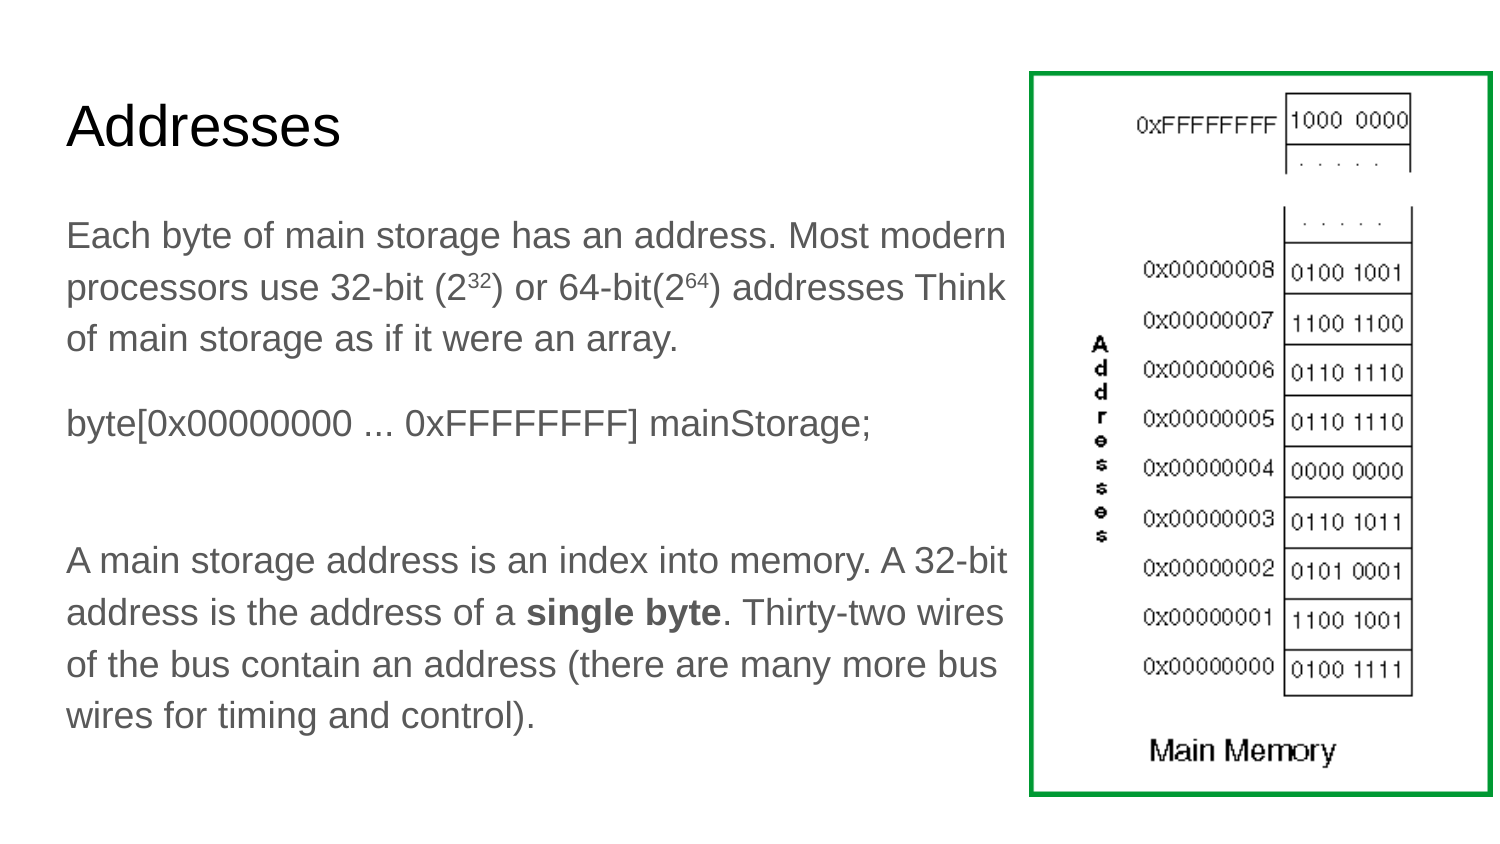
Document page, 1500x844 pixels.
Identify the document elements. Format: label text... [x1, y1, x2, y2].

picture [1029, 71, 1493, 798]
list Each byte of main storage has an address. Most modern processors use 32-bit (232) or 64-bit(264) addresses Think of main storage as if it were an array. byte[0x00000000 ... 0xFFFFFFFF] mainStorage; A main storage address is an index into memory. A 32-bit address is the address of a single byte. Thirty-two wires of the bus contain an address (there are many more bus wires for timing and control). [51, 189, 1024, 750]
title Addresses [51, 72, 1027, 167]
